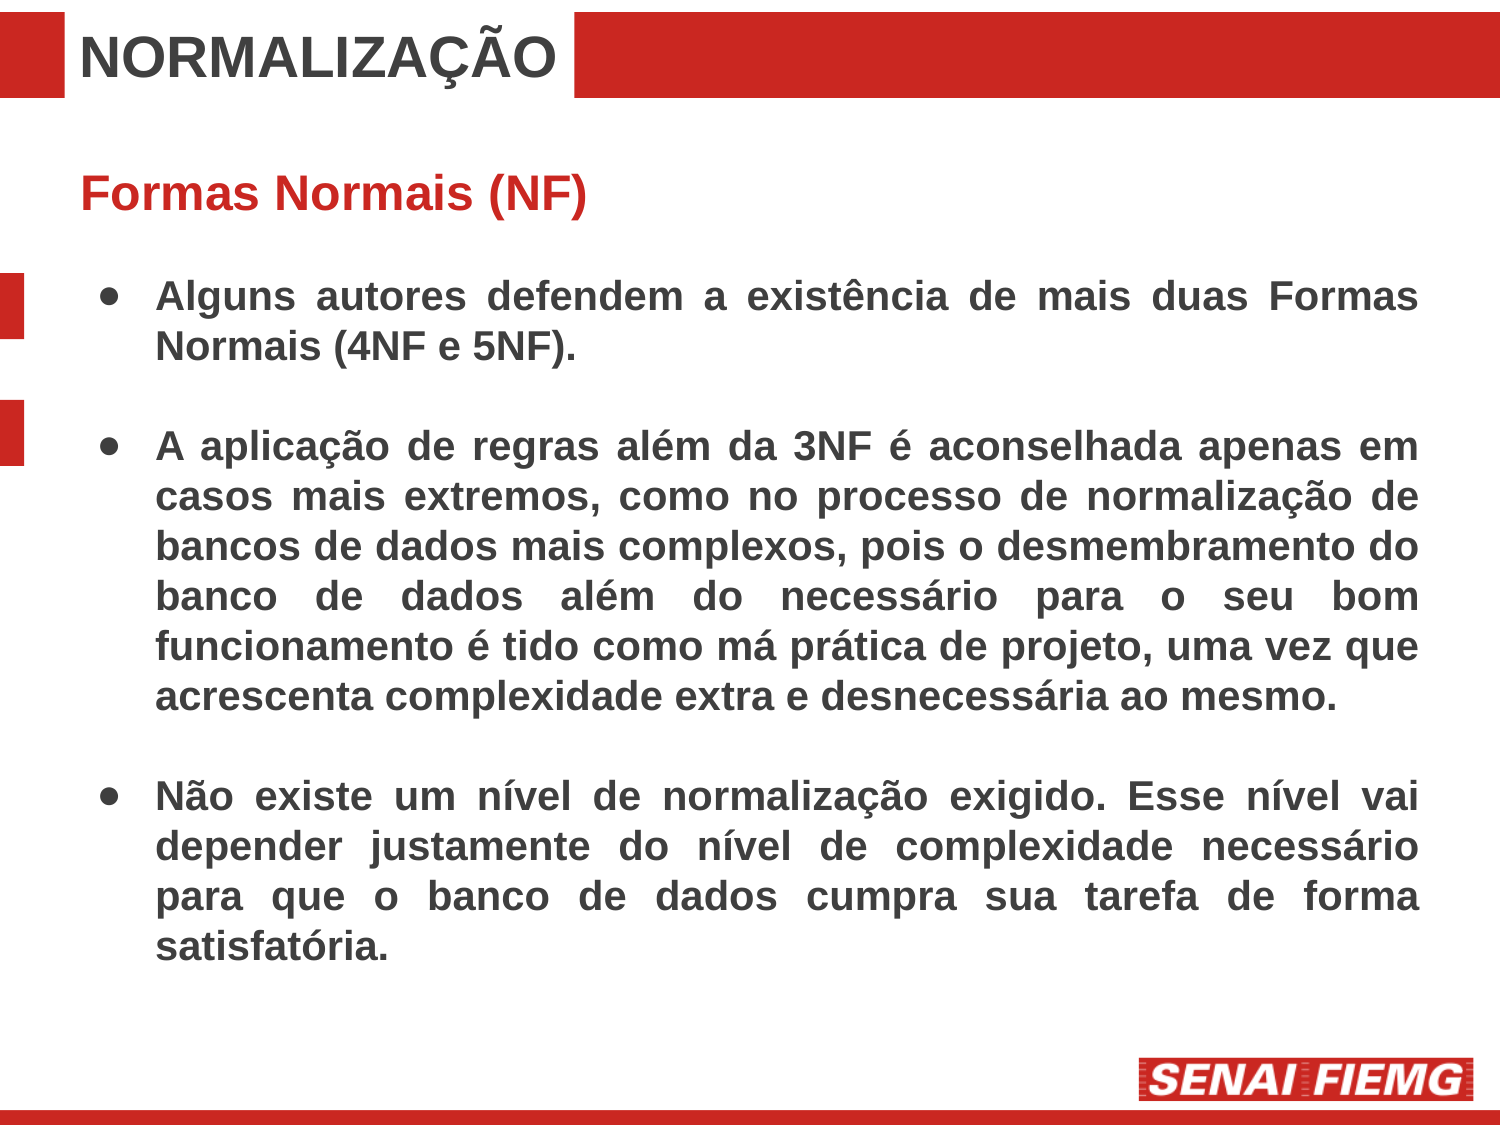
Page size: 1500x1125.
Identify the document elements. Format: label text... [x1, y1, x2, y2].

text_box Formas Normais (NF) [65, 152, 1436, 229]
text_box [574, 12, 1500, 98]
text_box [0, 273, 25, 340]
picture [1131, 1047, 1500, 1125]
text_box [0, 399, 25, 466]
text_box NORMALIZAÇÃO [65, 12, 574, 98]
text_box [0, 12, 65, 98]
text_box Alguns autores defendem a existência de mais duas Formas Normais (4NF e 5NF). A aplicação de regras além da 3NF é aconselhada apenas em casos mais extremos, como no processo de normalização de bancos de dados mais complexos, pois o desmembramento do banco de dados além do necessário para o seu bom funcionamento é tido como má prática de projeto, uma vez que acrescenta complexidade extra e desnecessária ao mesmo. Não existe um nível de normalização exigido. Esse nível vai depender justamente do nível de complexidade necessário para que o banco de dados cumpra sua tarefa de forma satisfatória. [65, 261, 1435, 931]
text_box [0, 1110, 1126, 1125]
